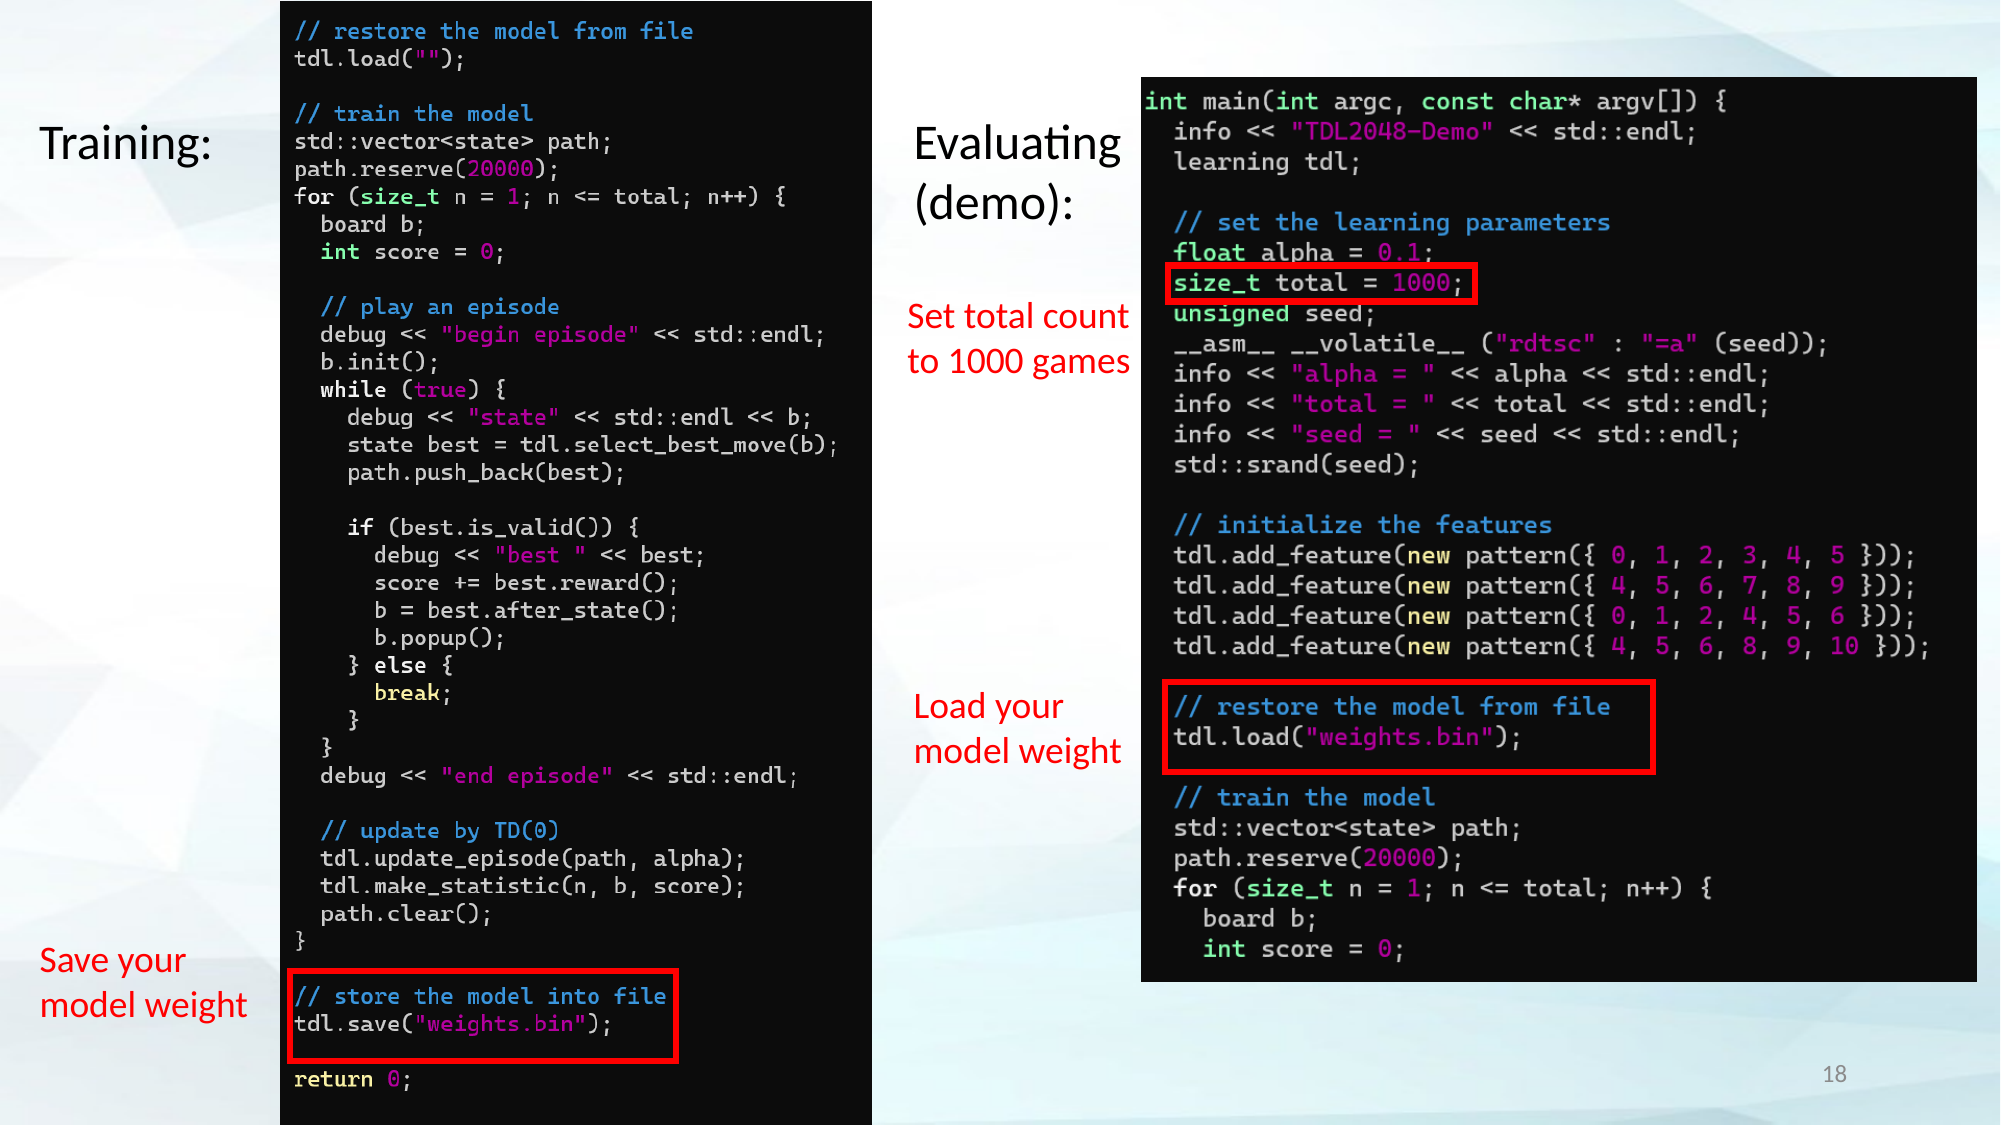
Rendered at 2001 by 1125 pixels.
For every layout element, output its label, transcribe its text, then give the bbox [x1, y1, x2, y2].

text_box Training: [24, 102, 229, 177]
slide_number 18 [1412, 1042, 1863, 1103]
text_box Evaluating (demo): [898, 102, 1141, 237]
text_box Load your model weight [898, 673, 1138, 779]
text_box Save your model weight [24, 928, 264, 1033]
text_box Set total count to 1000 games [892, 283, 1141, 389]
picture [0, 0, 2001, 1125]
